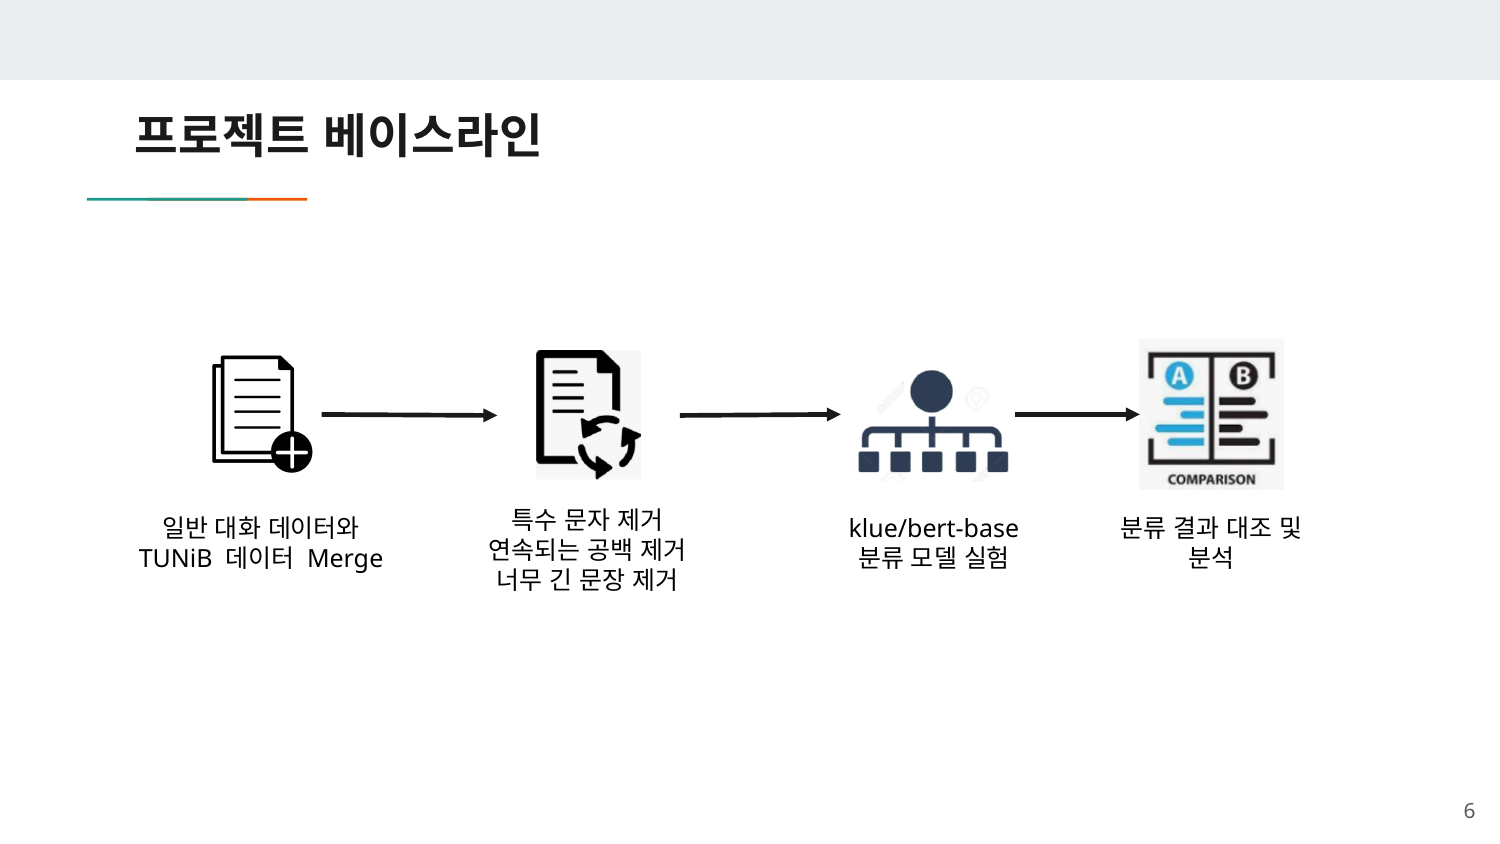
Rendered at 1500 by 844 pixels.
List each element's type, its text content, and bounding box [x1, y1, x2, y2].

text_box 특수 문자 제거 연속되는 공백 제거 너무 긴 문장 제거 [436, 489, 739, 640]
text_box 분류 결과 대조 및 분석 [1092, 497, 1332, 588]
picture [200, 353, 322, 476]
text_box klue/bert-base 분류 모델 실험 [814, 497, 1054, 588]
picture [530, 347, 645, 482]
picture [853, 347, 1016, 482]
text_box 일반 대화 데이터와 TUNiB 데이터 Merge [119, 497, 403, 588]
picture [1139, 339, 1285, 490]
slide_number 6 [1400, 779, 1491, 844]
title 프로젝트 베이스라인 [119, 90, 1381, 179]
